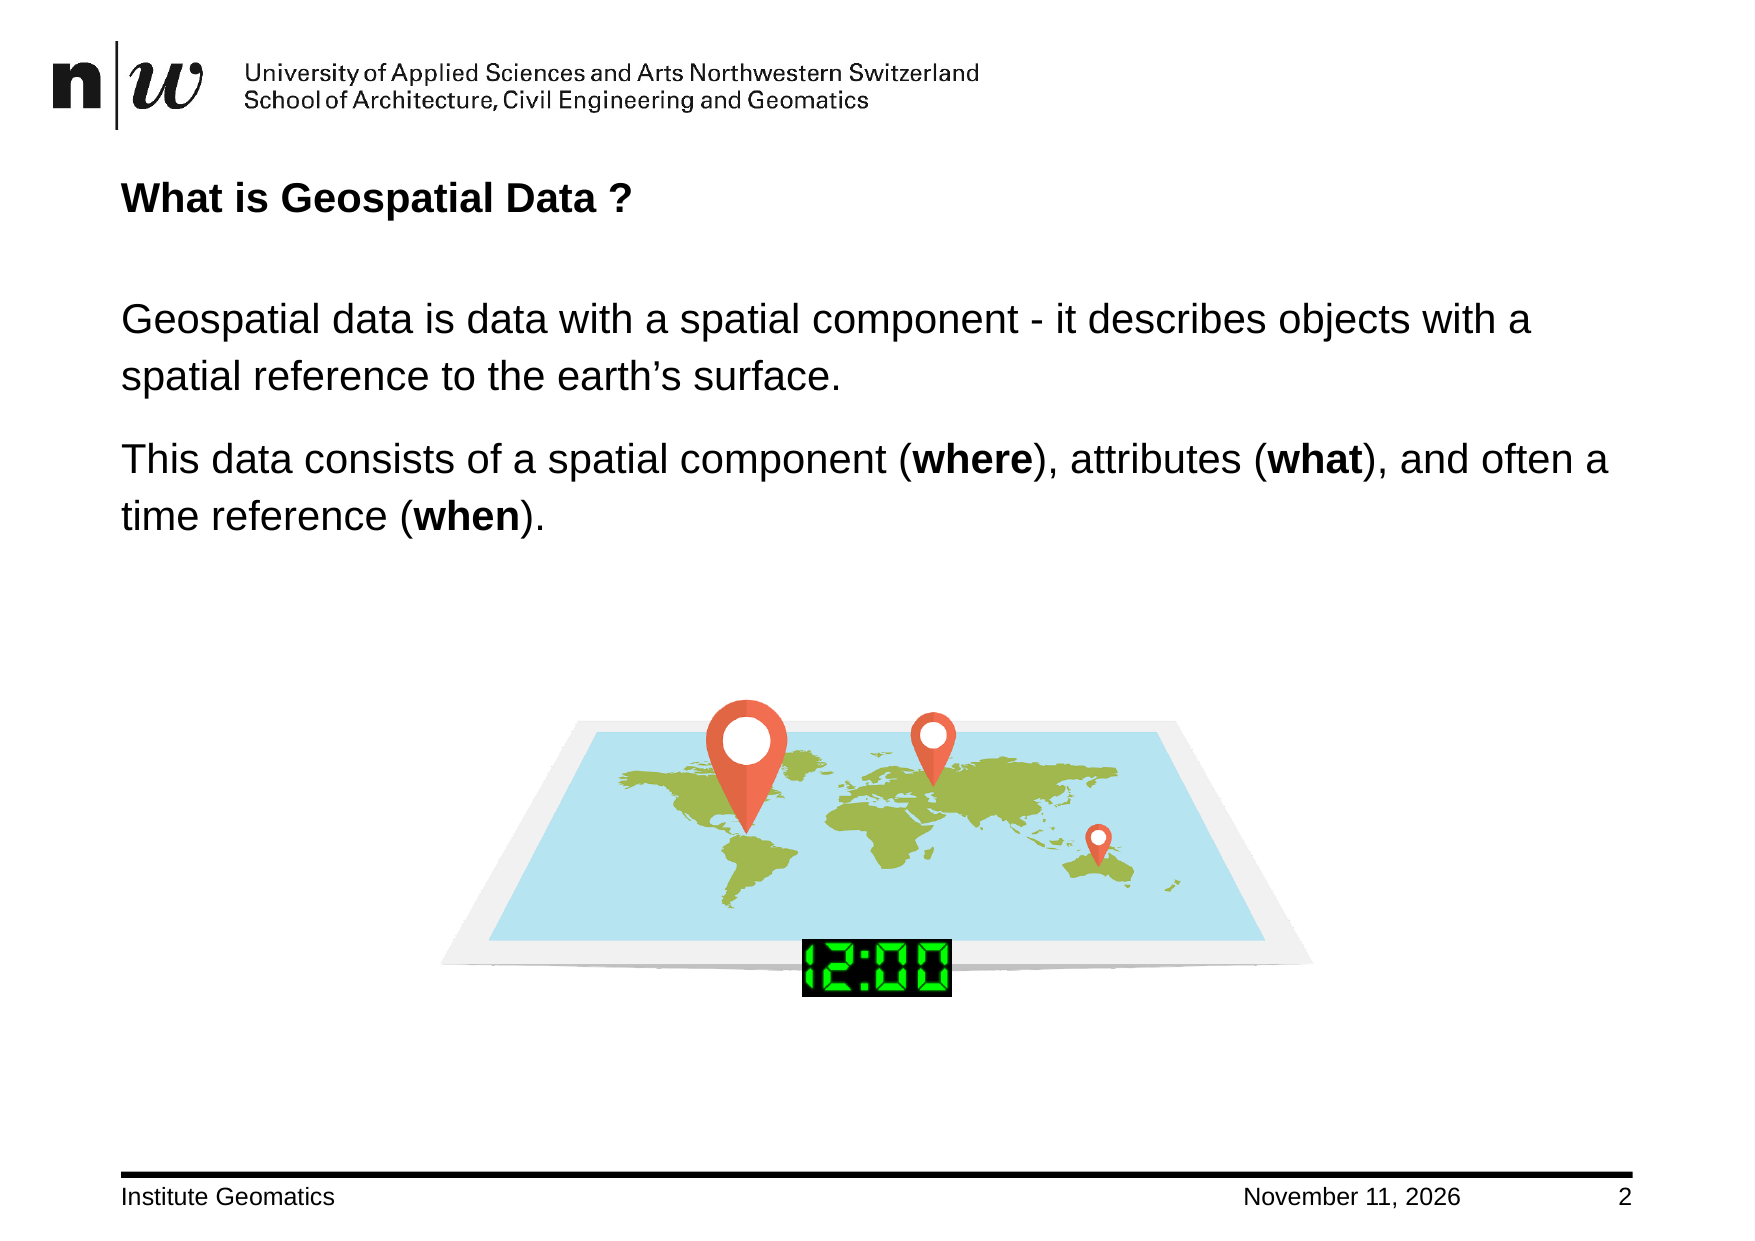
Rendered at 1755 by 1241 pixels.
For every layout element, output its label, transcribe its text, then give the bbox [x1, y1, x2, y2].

picture [53, 41, 978, 130]
title What is Geospatial Data ? [120, 171, 1633, 231]
list Geospatial data is data with a spatial component - it describes objects with a spatial reference to the earth’s surface. This data consists of a spatial component (where), attributes (what), and often a time reference (when). [121, 284, 1633, 562]
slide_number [1349, 1180, 1490, 1211]
slide_number 2 [1490, 1180, 1633, 1211]
footer Institute Geomatics [120, 1180, 1349, 1211]
picture [436, 513, 1317, 1035]
